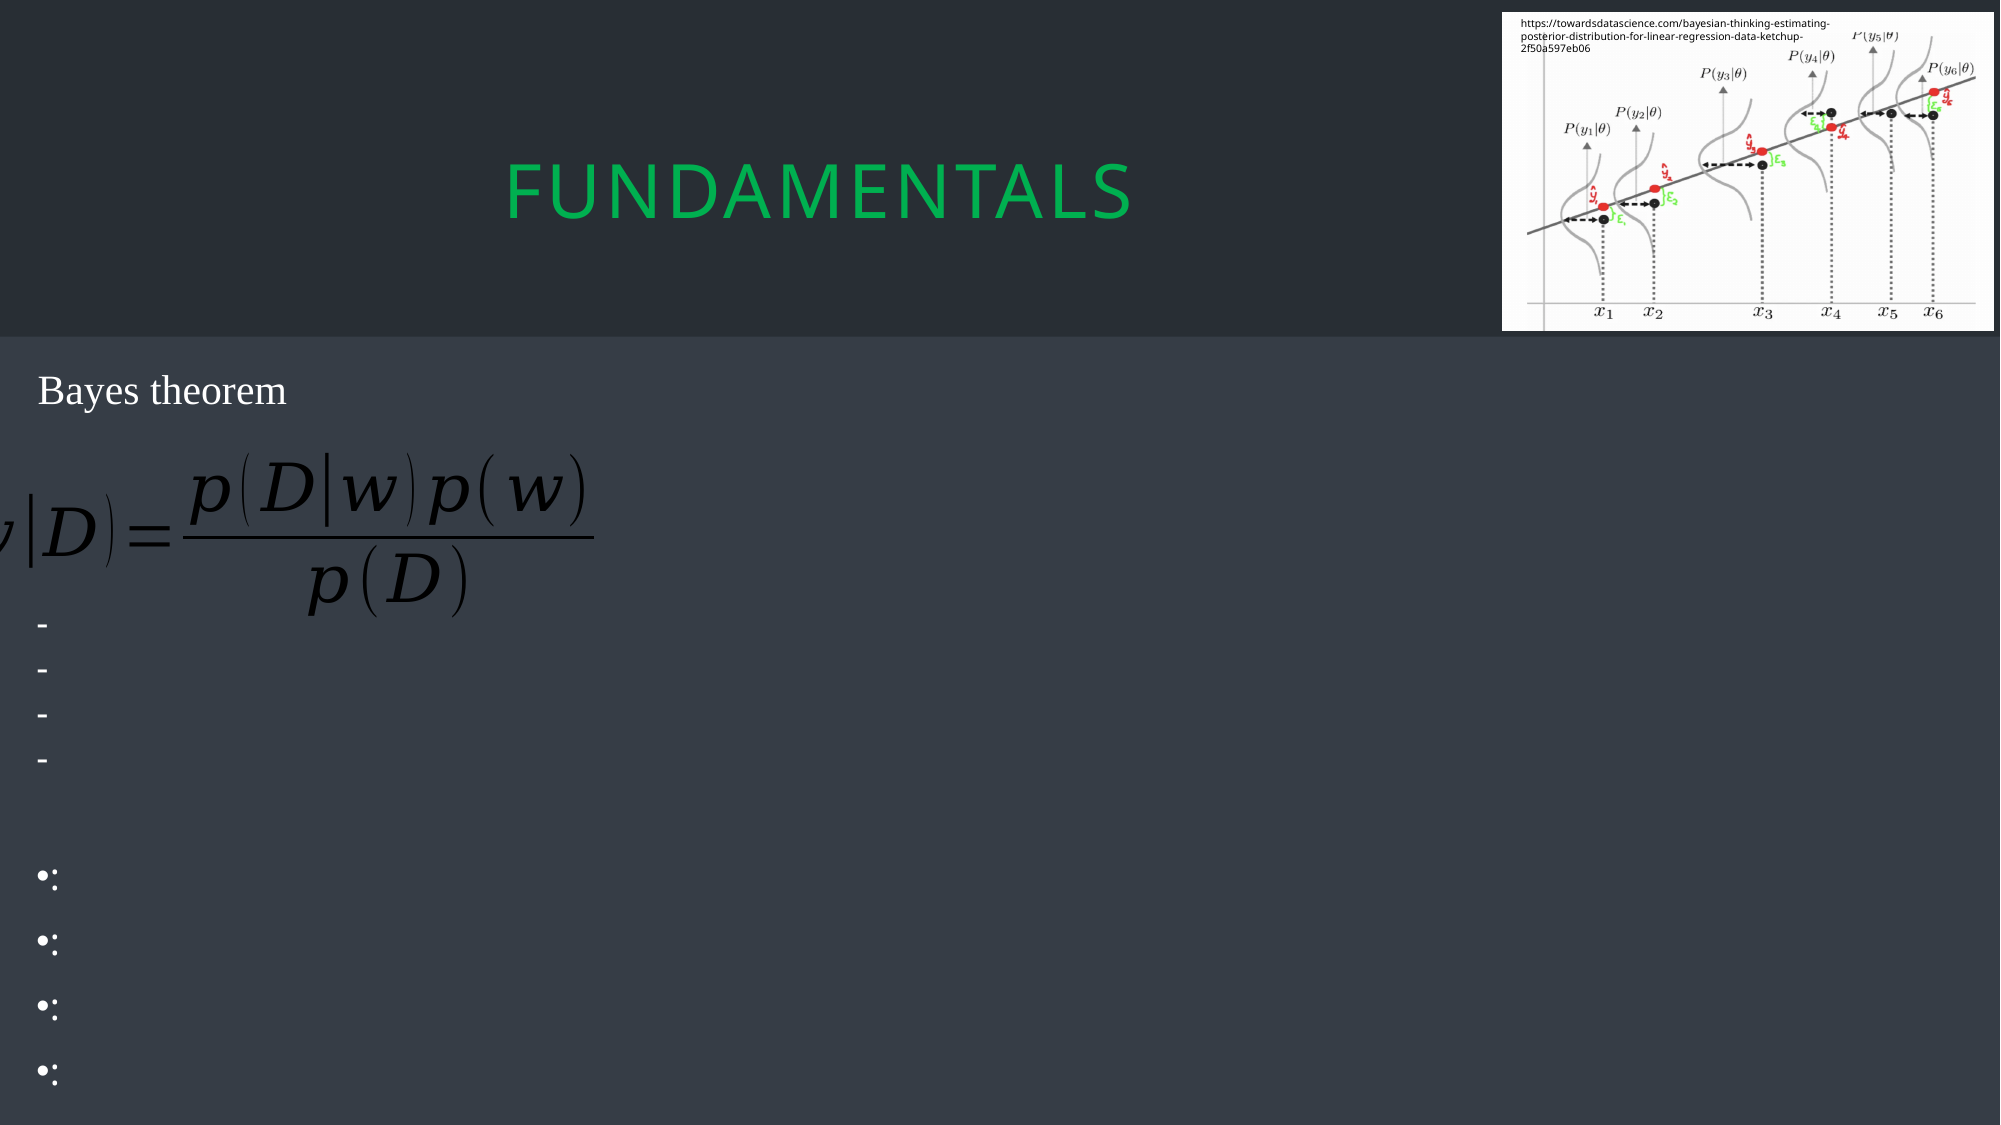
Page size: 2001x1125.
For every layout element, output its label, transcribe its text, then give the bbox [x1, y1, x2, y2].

picture [1502, 11, 1994, 332]
text_box [0, 0, 2000, 338]
text_box Bayes theorem [22, 355, 427, 421]
text_box FUNDAMENTALs [187, 105, 1450, 283]
text_box [0, 338, 2000, 1125]
